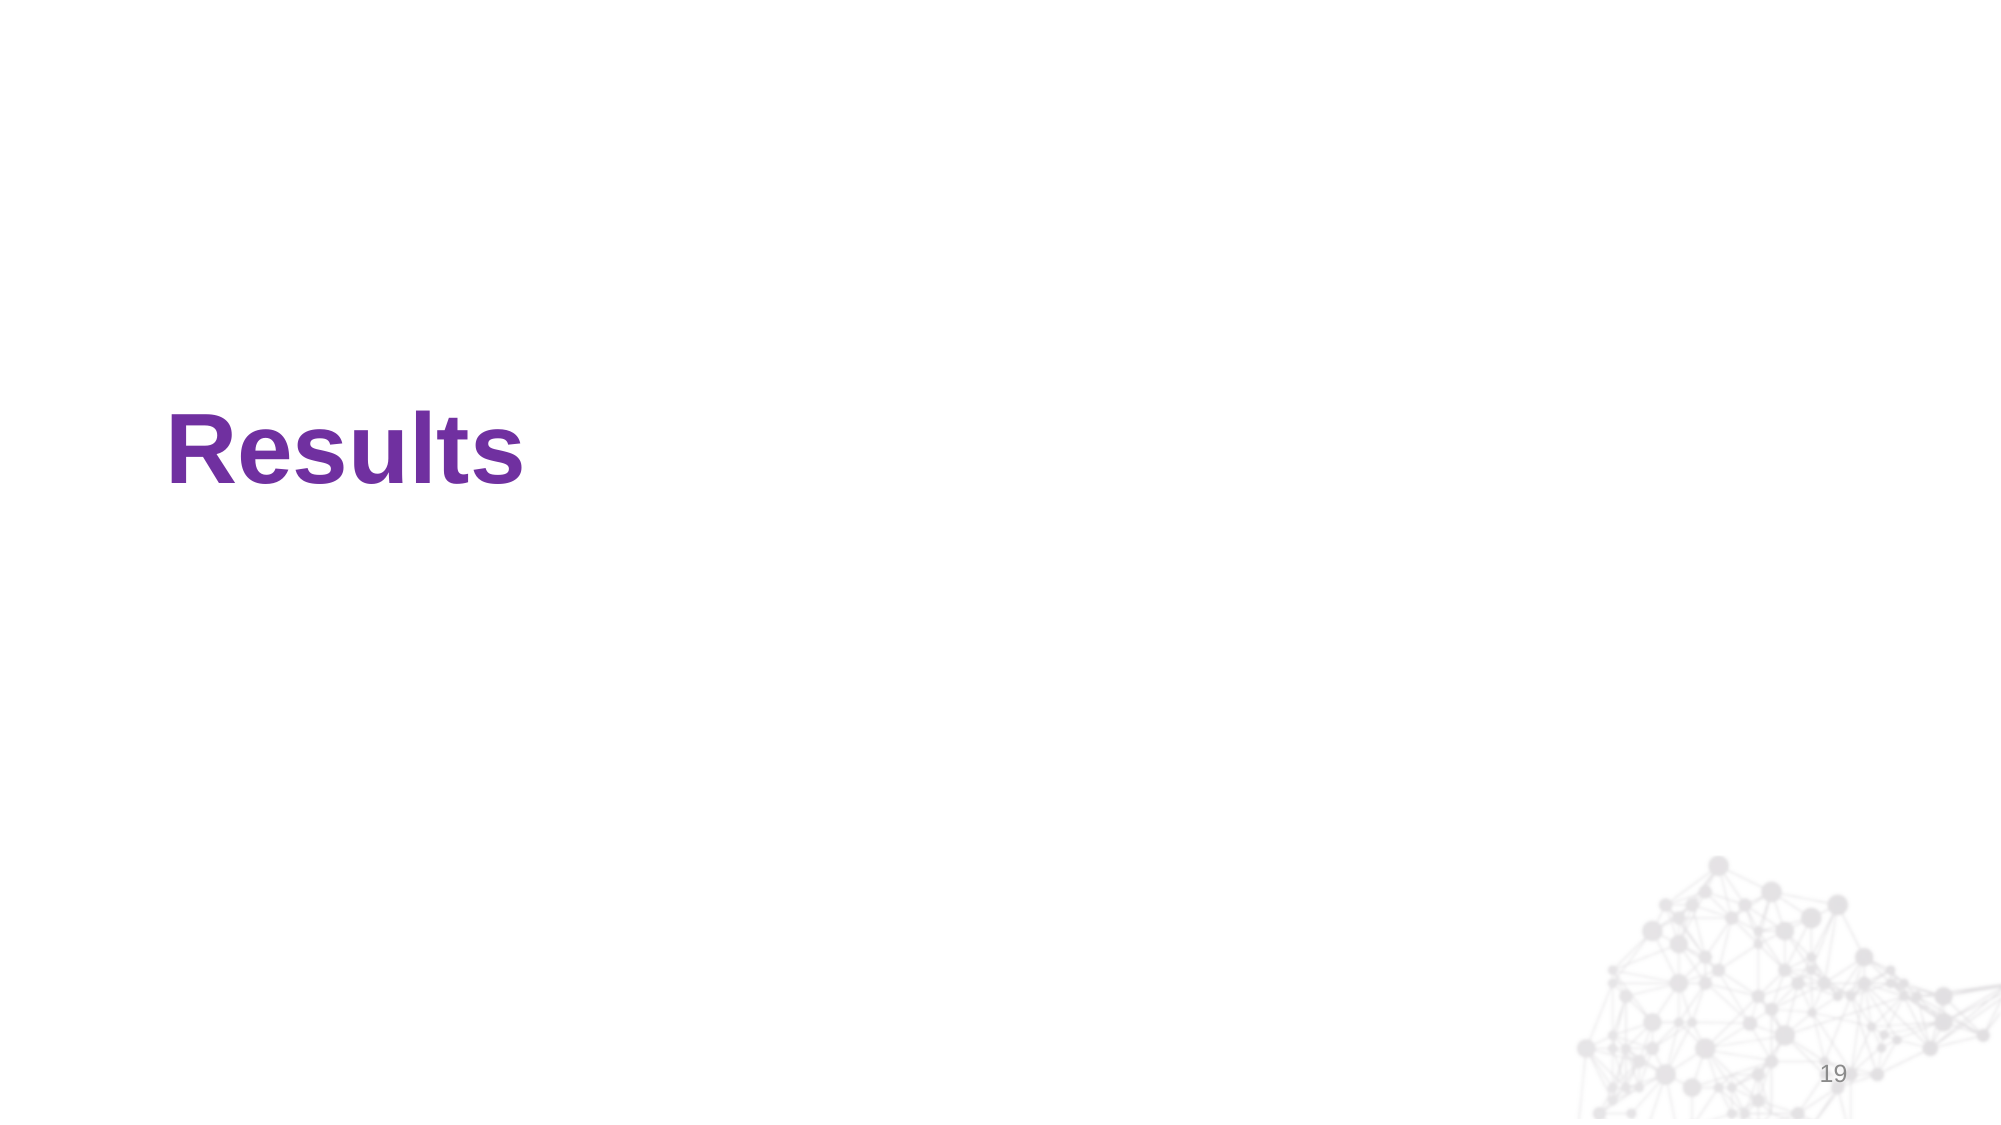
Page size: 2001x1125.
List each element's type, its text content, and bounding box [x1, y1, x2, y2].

title Results [0, 272, 2000, 630]
slide_number 19 [1412, 1042, 1863, 1103]
